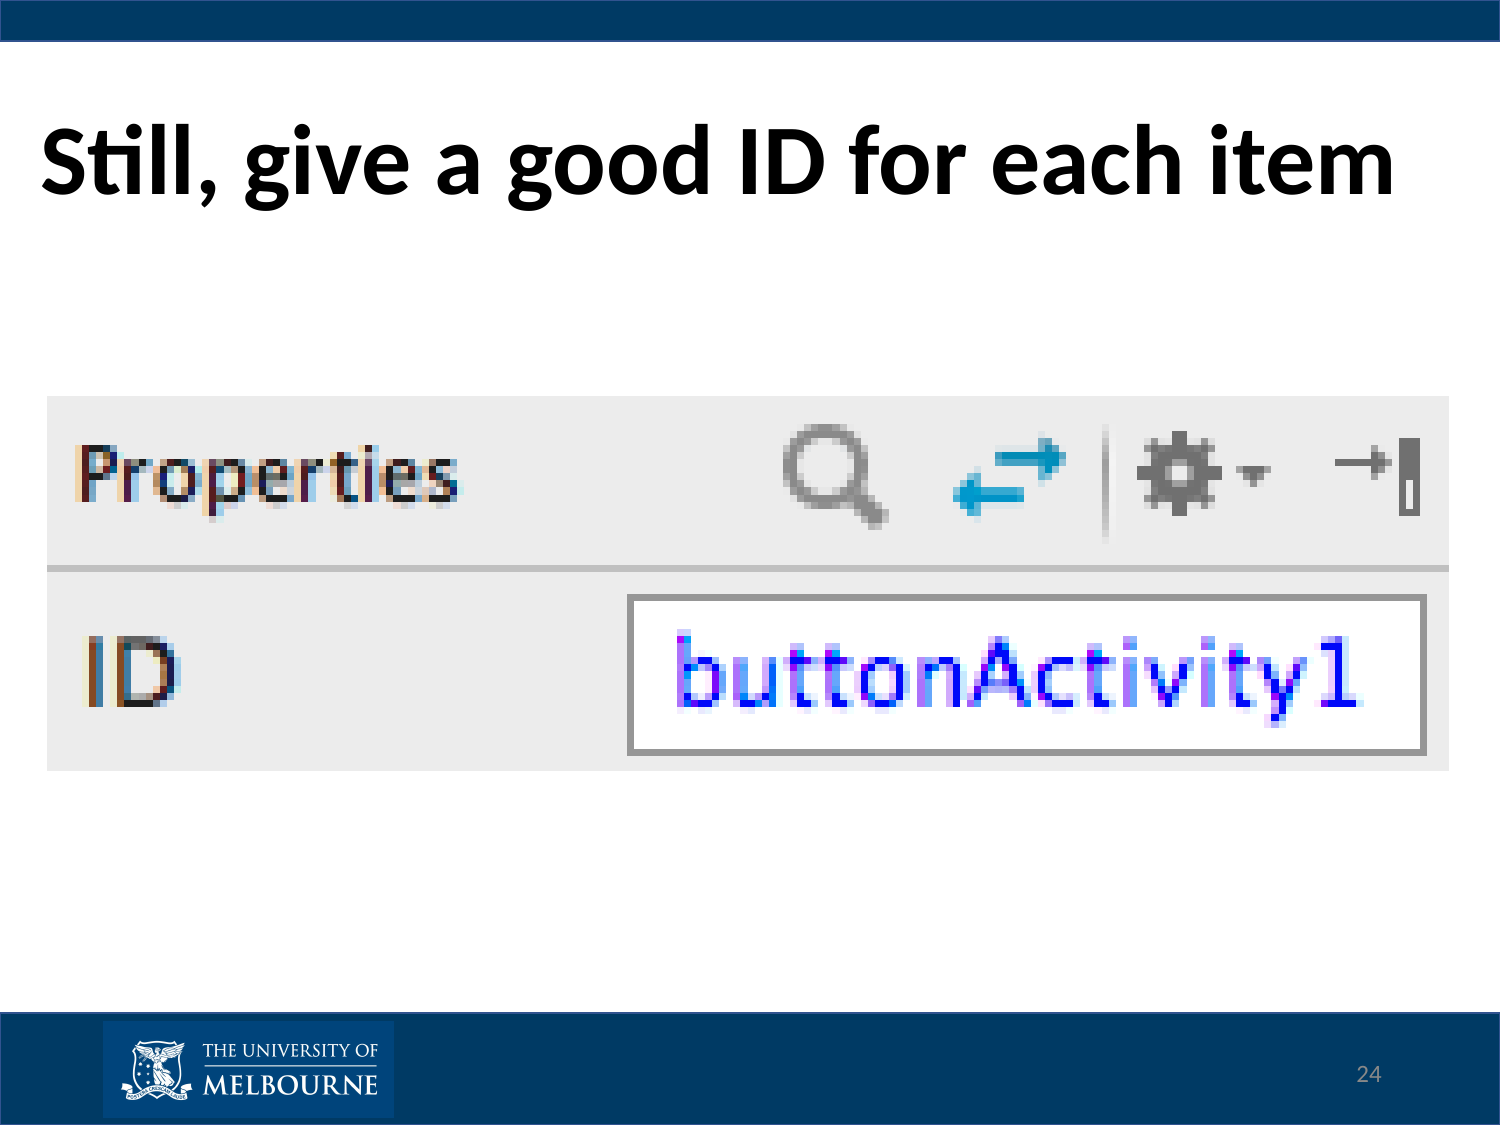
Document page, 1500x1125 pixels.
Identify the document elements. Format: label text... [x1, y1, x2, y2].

picture [103, 1021, 394, 1118]
picture [47, 395, 1449, 772]
title Still, give a good ID for each item [25, 50, 1472, 275]
slide_number 24 [1059, 1042, 1397, 1103]
